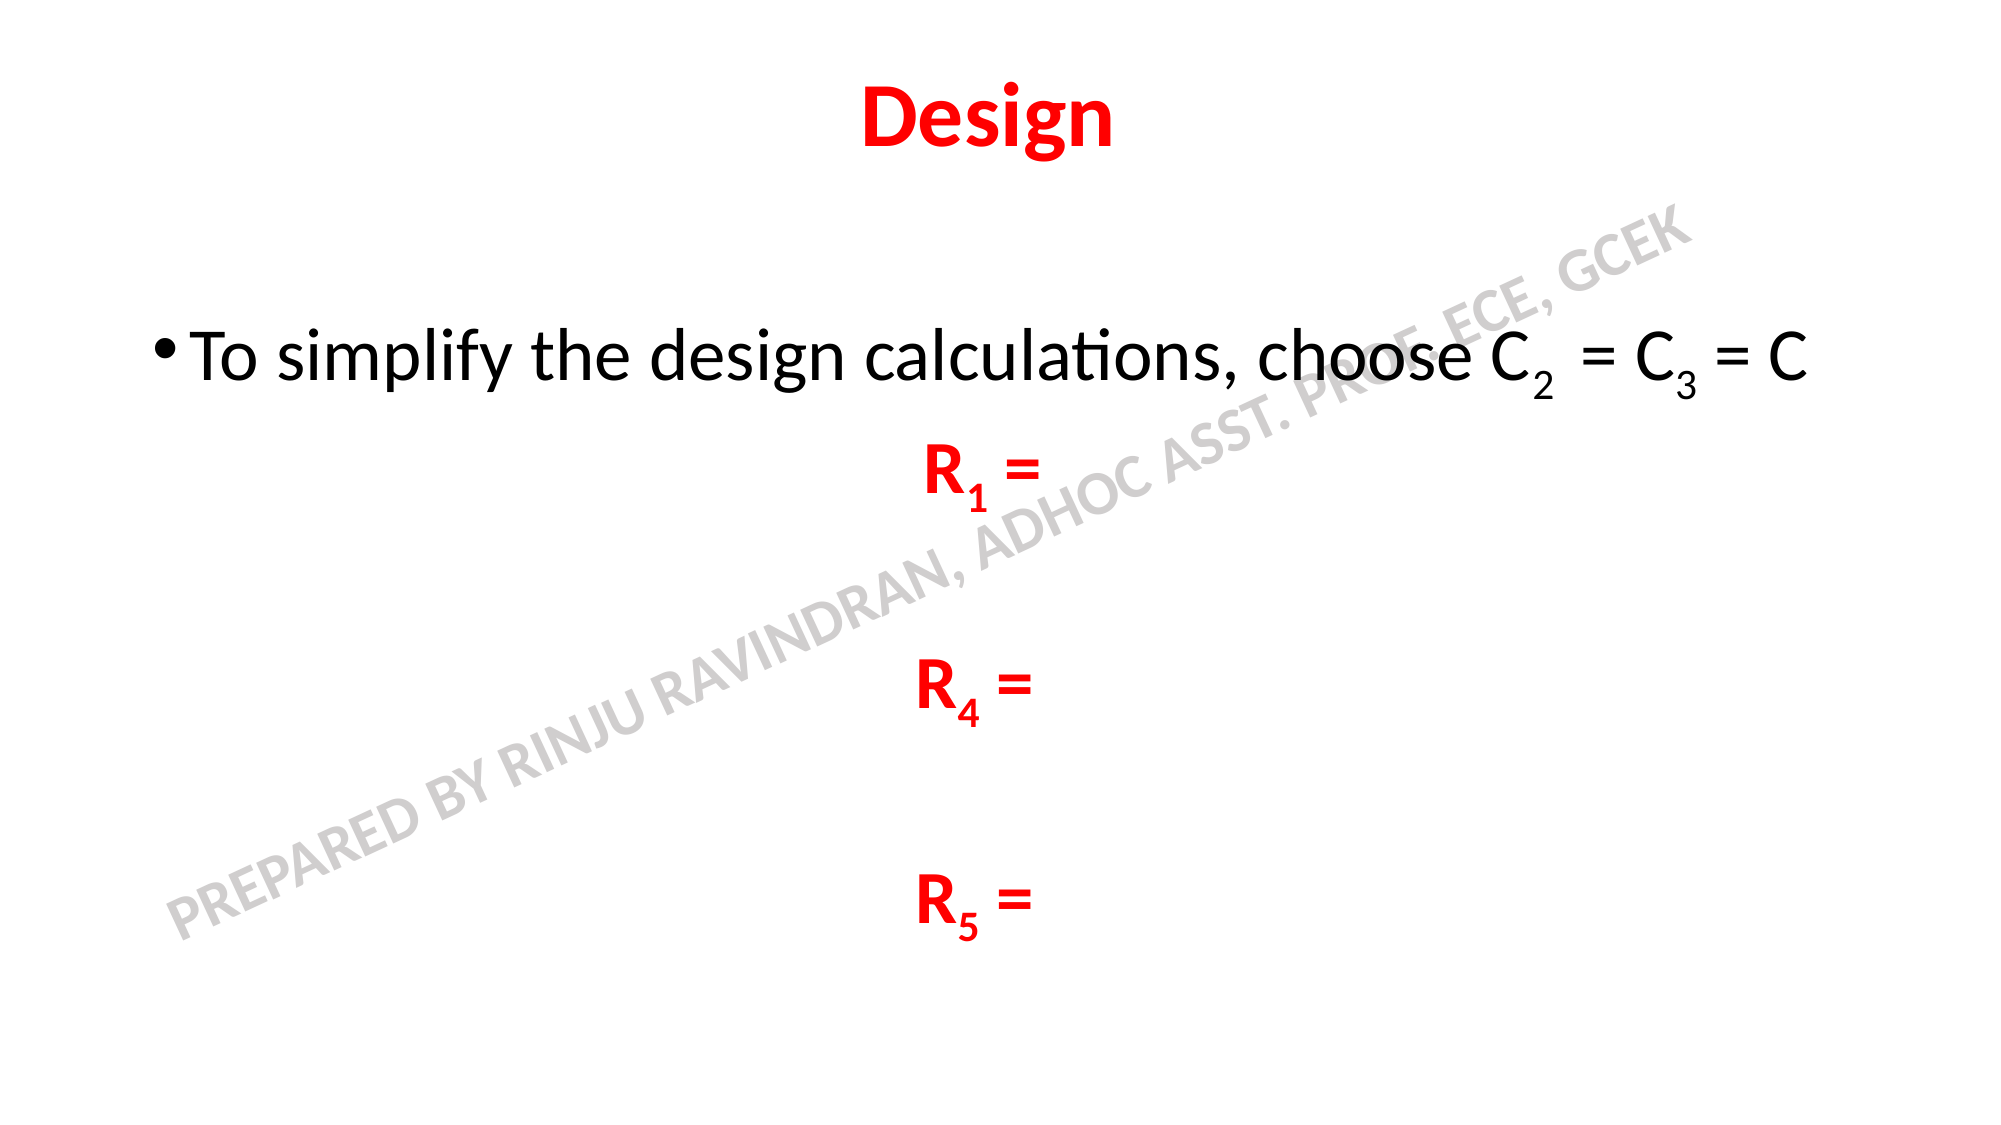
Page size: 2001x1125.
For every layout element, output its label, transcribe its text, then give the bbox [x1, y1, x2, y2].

title Design [137, 59, 1863, 278]
